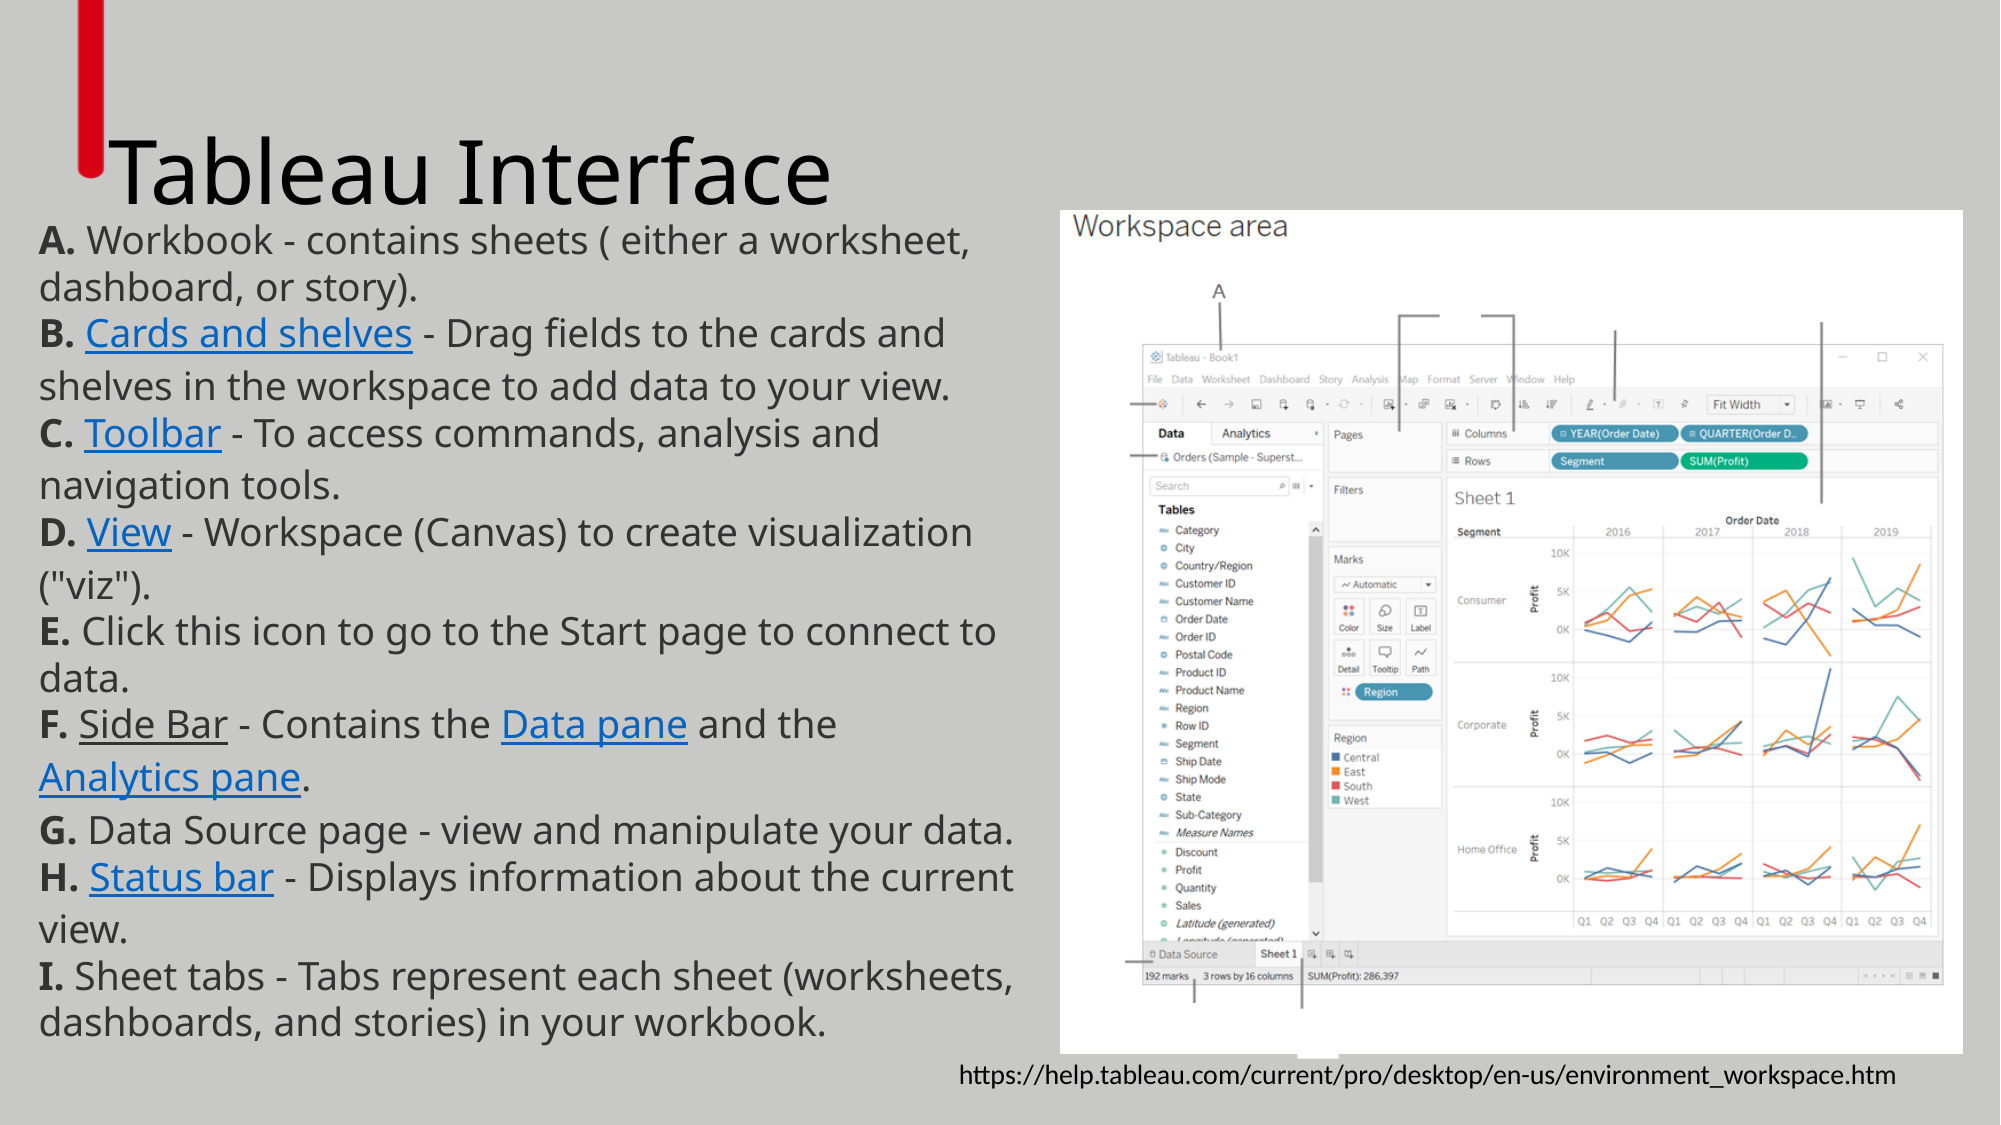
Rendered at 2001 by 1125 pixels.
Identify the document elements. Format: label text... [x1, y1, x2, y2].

text_box https://help.tableau.com/current/pro/desktop/en-us/environment_workspace.htm [944, 1049, 1977, 1098]
picture [76, 0, 108, 200]
picture [1060, 210, 1964, 1054]
text_box [1297, 1054, 1339, 1059]
text_box A. Workbook - contains sheets ( either a worksheet, dashboard, or story). B. Cards and shelves - Drag fields to the cards and shelves in the workspace to add data to your view. C. Toolbar - To access commands, analysis and navigation tools. D. View - Workspace (Canvas) to create visualization ("viz"). E. Click this icon to go to the Start page to connect to data. F. Side Bar - Contains the Data pane and the Analytics pane. G. Data Source page - view and manipulate your data. H. Status bar - Displays information about the current view. I. Sheet tabs - Tabs represent each sheet (worksheets, dashboards, and stories) in your workbook. [18, 205, 1089, 1055]
text_box Tableau Interface [88, 105, 1889, 210]
